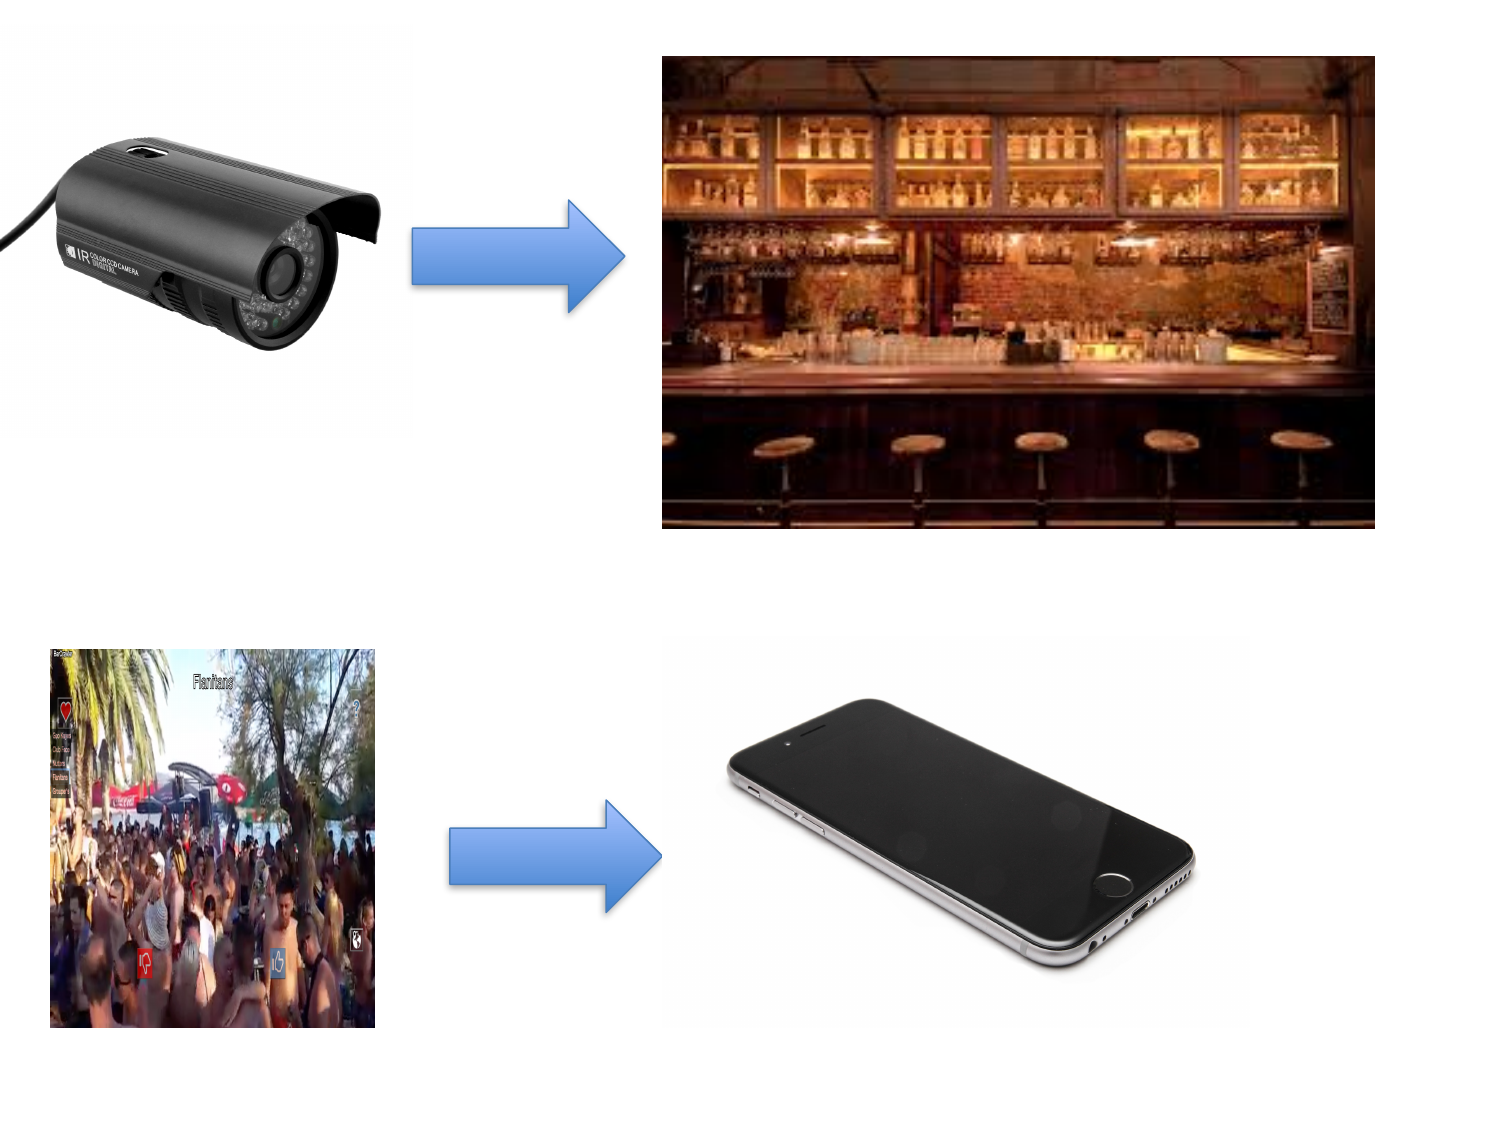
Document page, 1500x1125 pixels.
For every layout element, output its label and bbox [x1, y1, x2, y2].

picture [662, 55, 1376, 529]
text_box [449, 799, 657, 914]
picture [0, 24, 413, 438]
text_box [416, 199, 626, 314]
picture [49, 649, 376, 1029]
picture [662, 635, 1251, 1029]
